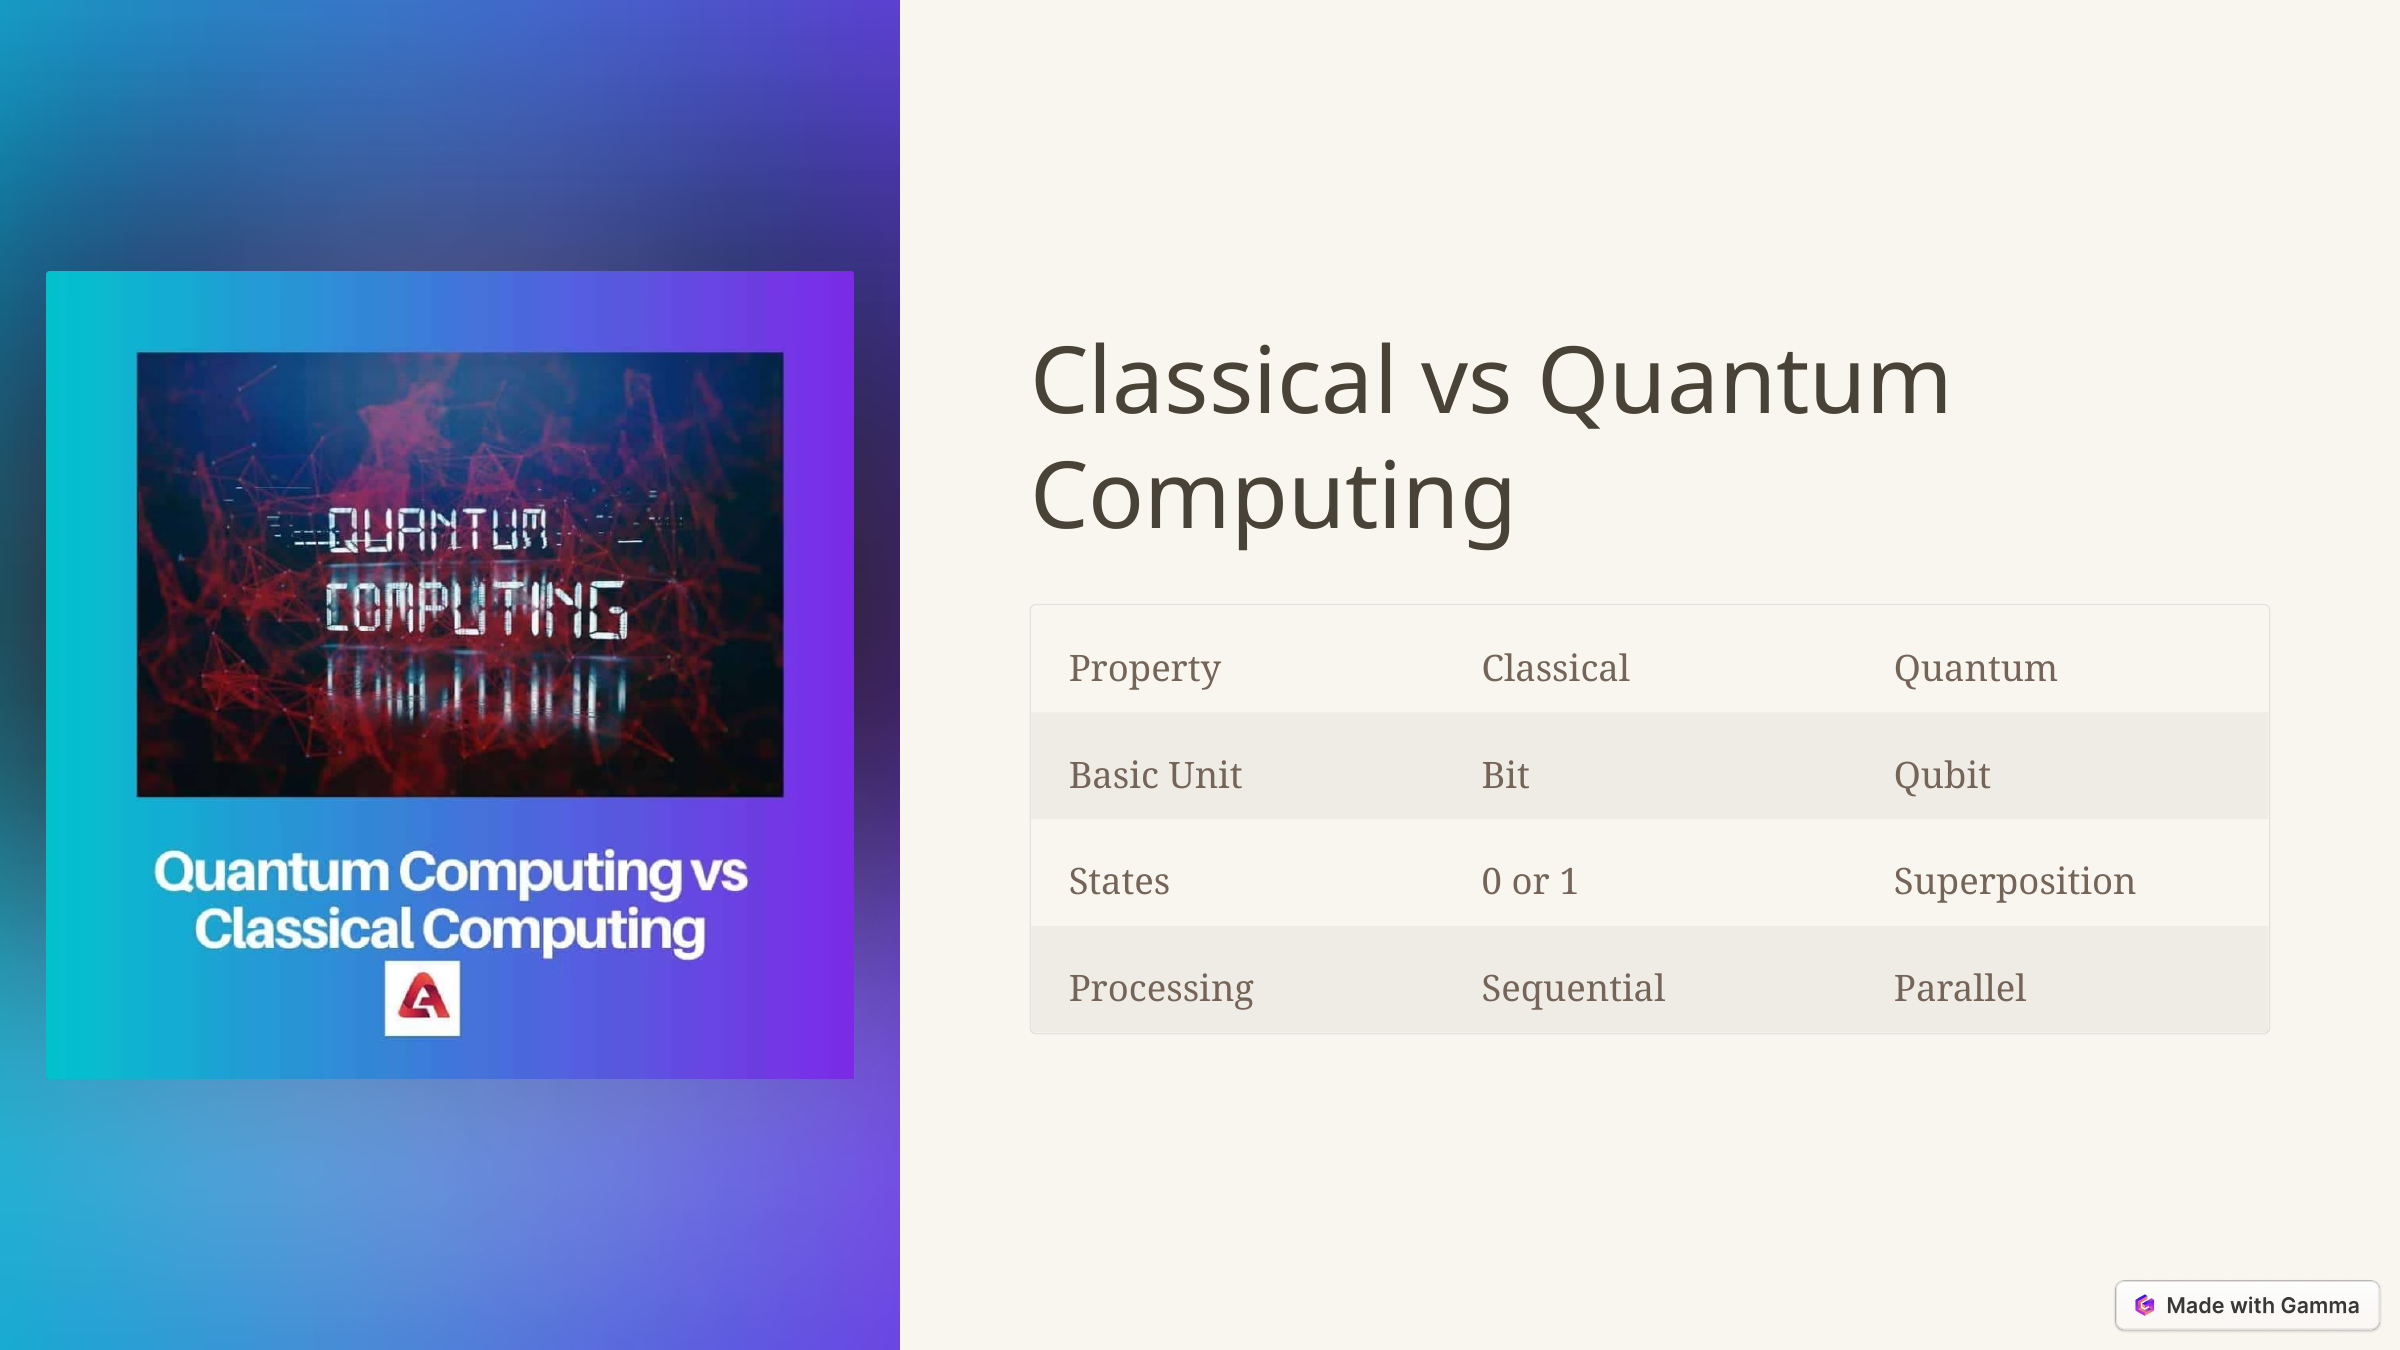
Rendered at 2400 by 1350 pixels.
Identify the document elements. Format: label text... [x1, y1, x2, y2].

picture [2106, 1271, 2389, 1339]
text_box Sequential [1481, 949, 1819, 1009]
text_box Bit [1481, 736, 1819, 796]
text_box Classical [1481, 629, 1819, 689]
text_box [1031, 712, 2269, 819]
text_box Property [1068, 629, 1406, 689]
text_box [1031, 925, 2269, 1033]
text_box Qubit [1893, 736, 2232, 796]
text_box 0 or 1 [1481, 842, 1819, 903]
text_box Parallel [1893, 949, 2232, 1009]
text_box States [1068, 842, 1406, 903]
text_box Basic Unit [1068, 736, 1406, 796]
text_box Classical vs Quantum Computing [1030, 316, 2270, 549]
picture [0, 0, 900, 1350]
text_box Quantum [1893, 629, 2232, 689]
text_box [1031, 605, 2269, 712]
text_box Superposition [1893, 842, 2232, 903]
text_box Processing [1068, 949, 1406, 1009]
text_box [1031, 819, 2269, 925]
